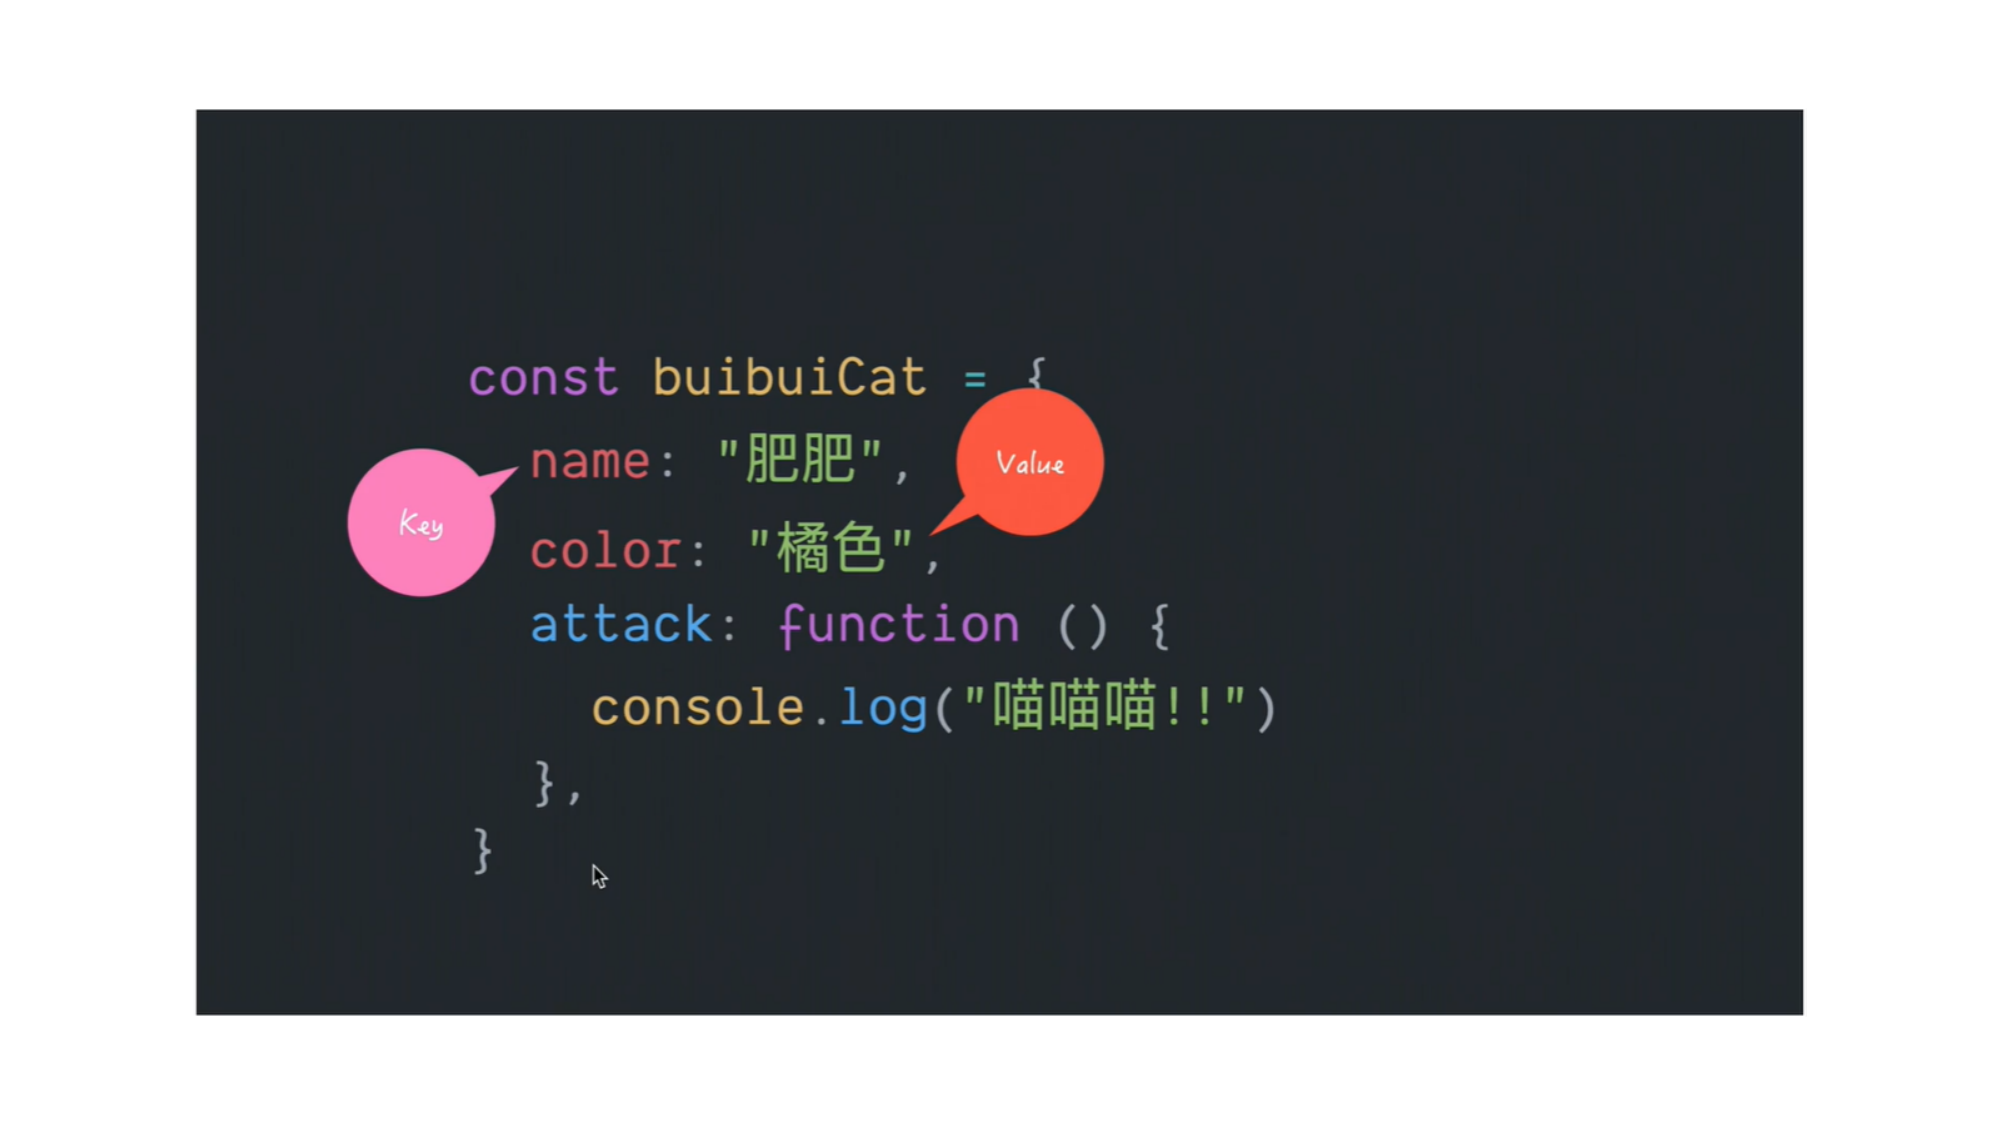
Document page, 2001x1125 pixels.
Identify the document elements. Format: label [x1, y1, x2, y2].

picture [193, 108, 1807, 1017]
